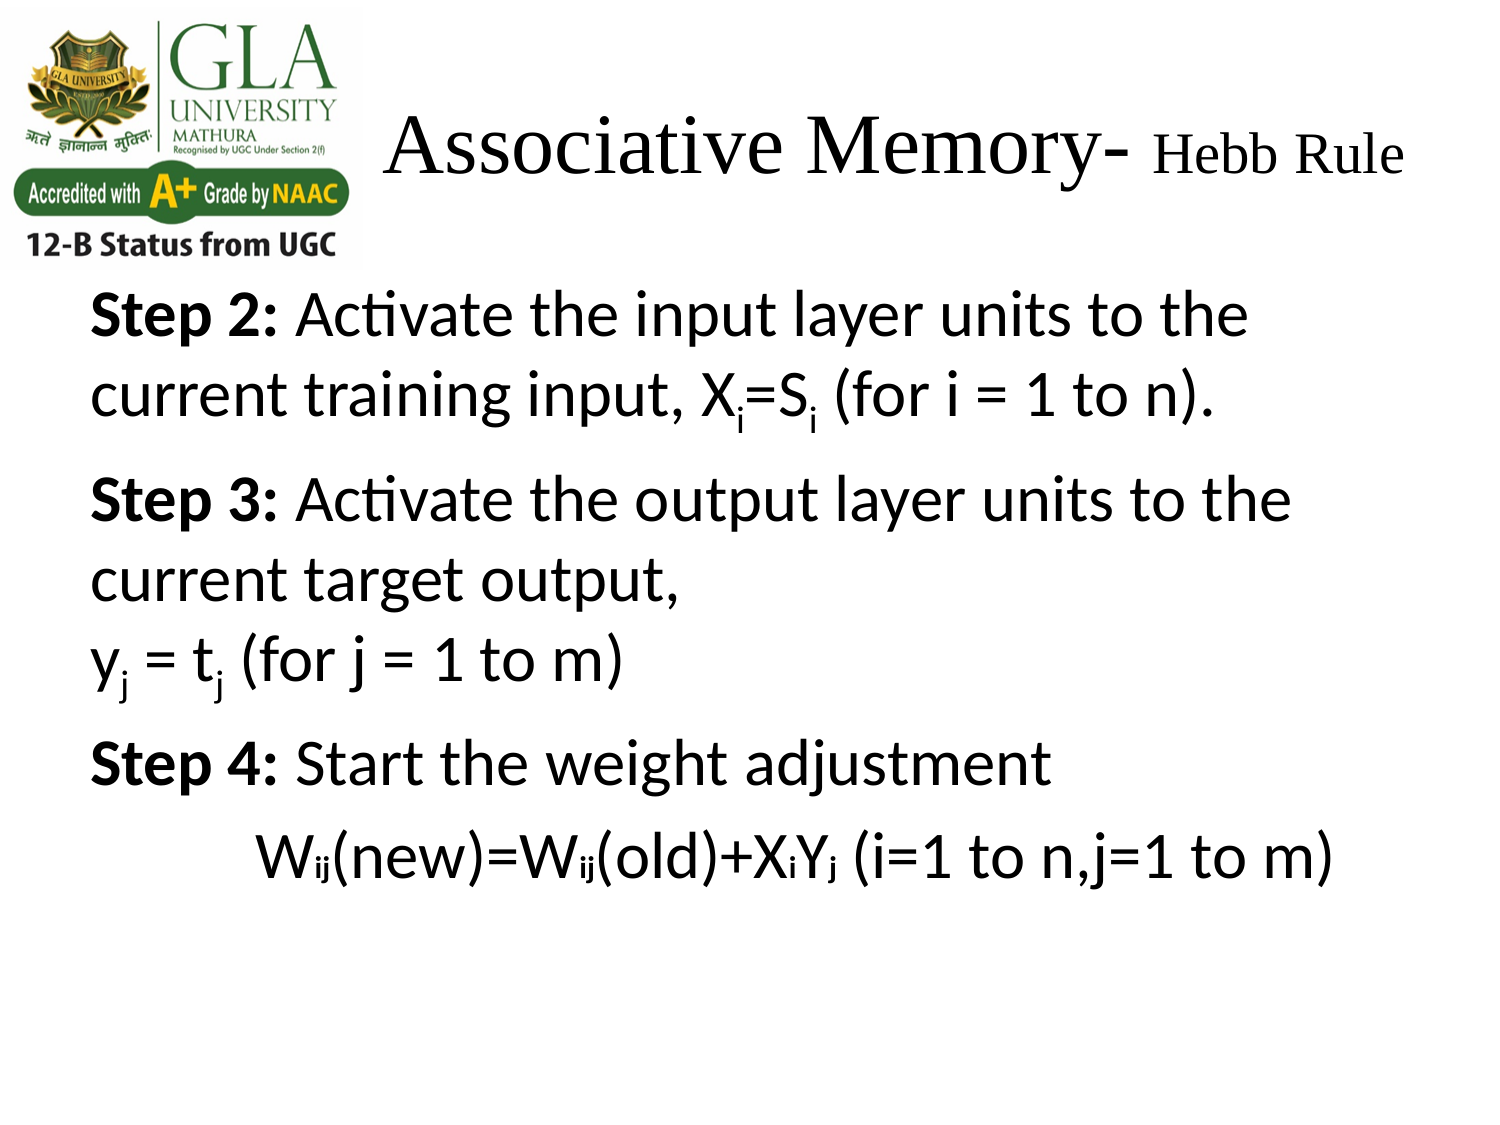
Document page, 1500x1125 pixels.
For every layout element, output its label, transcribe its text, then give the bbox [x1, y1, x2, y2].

title Associative Memory- Hebb Rule [368, 45, 1425, 233]
picture [0, 7, 364, 271]
list Step 2: Activate the input layer units to the current training input, Xi=Si (for i = 1 to n). Step 3: Activate the output layer units to the current target output, yj = tj (for j = 1 to m) Step 4: Start the weight adjustment Wij(new)=Wij(old)+XiYj (i=1 to n,j=1 to m) [75, 262, 1425, 1005]
